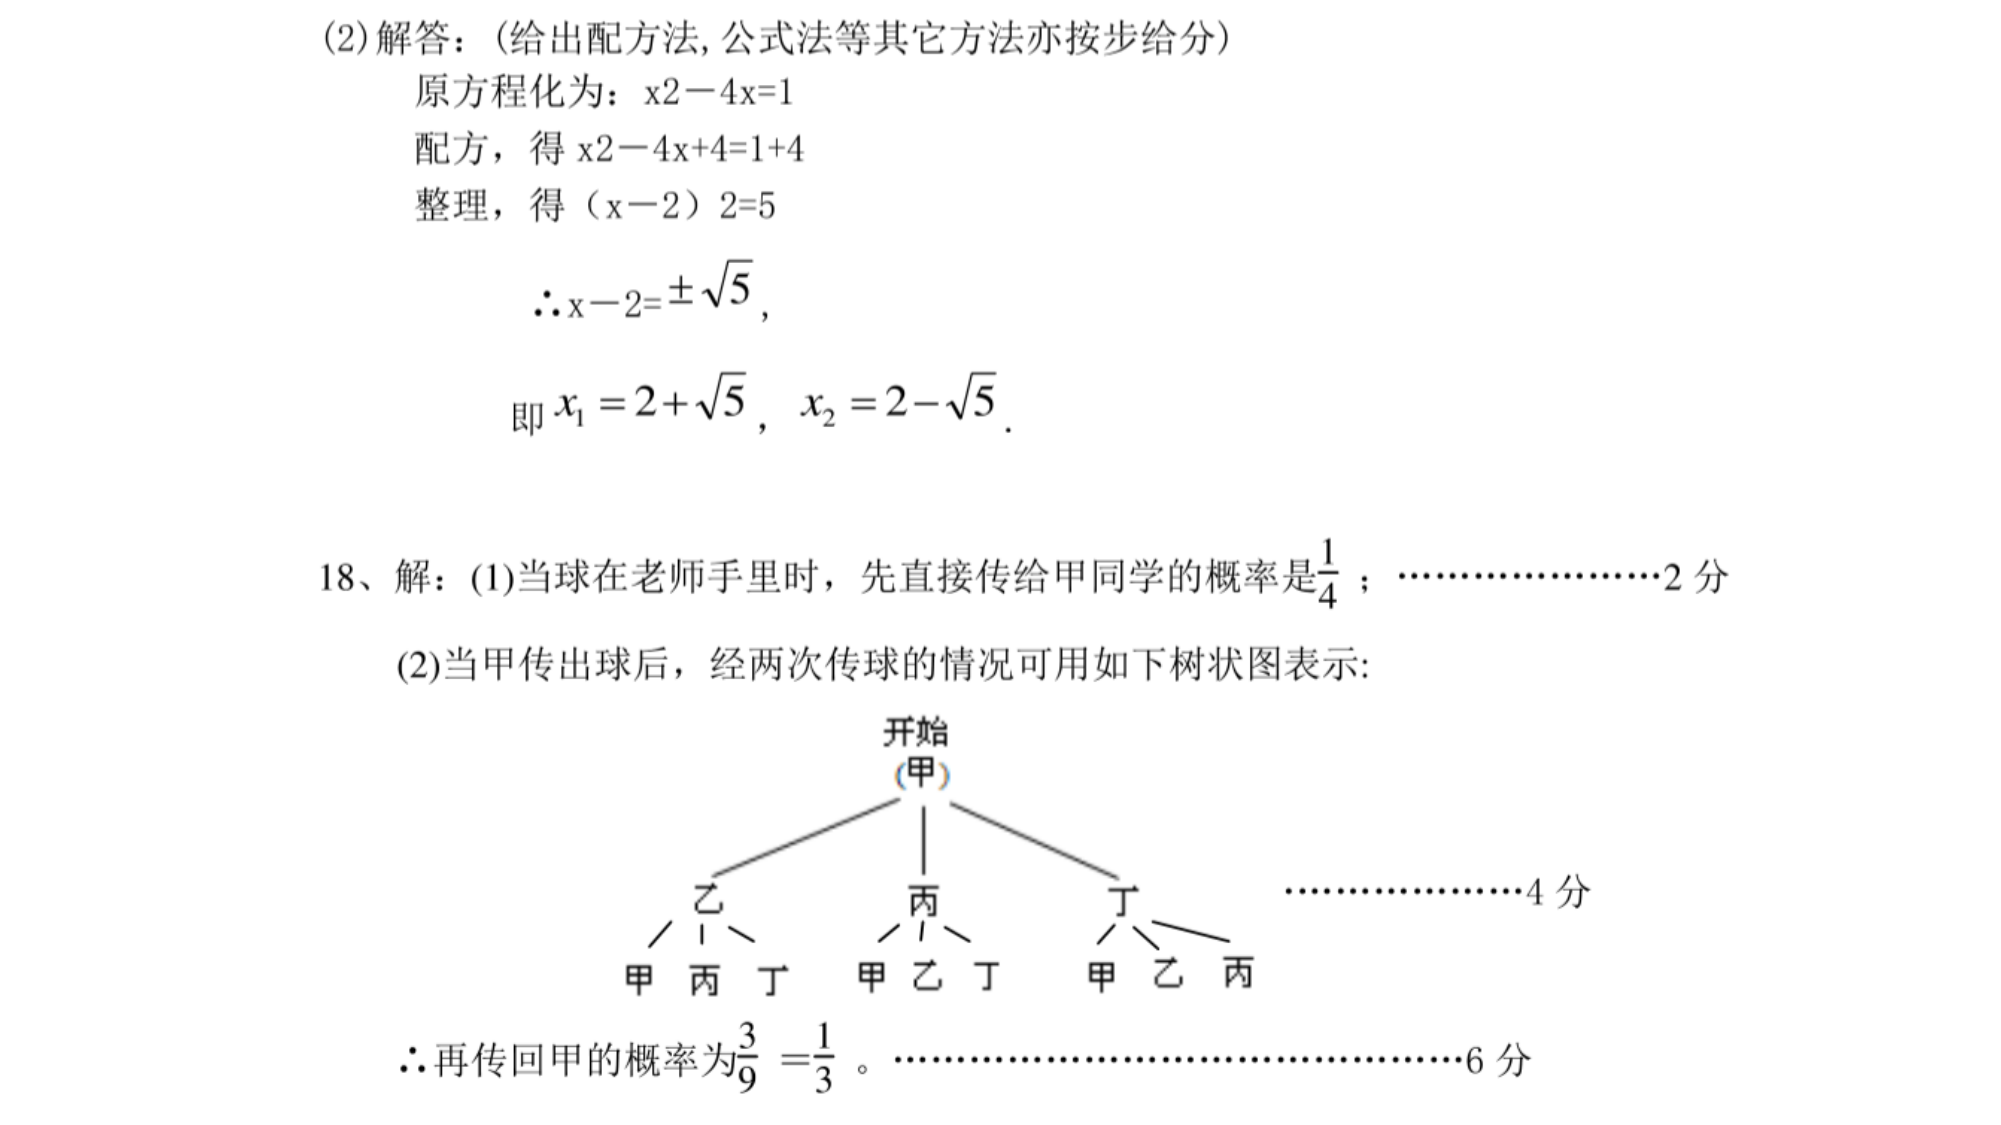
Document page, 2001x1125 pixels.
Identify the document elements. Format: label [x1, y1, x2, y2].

picture [265, 0, 1735, 1125]
